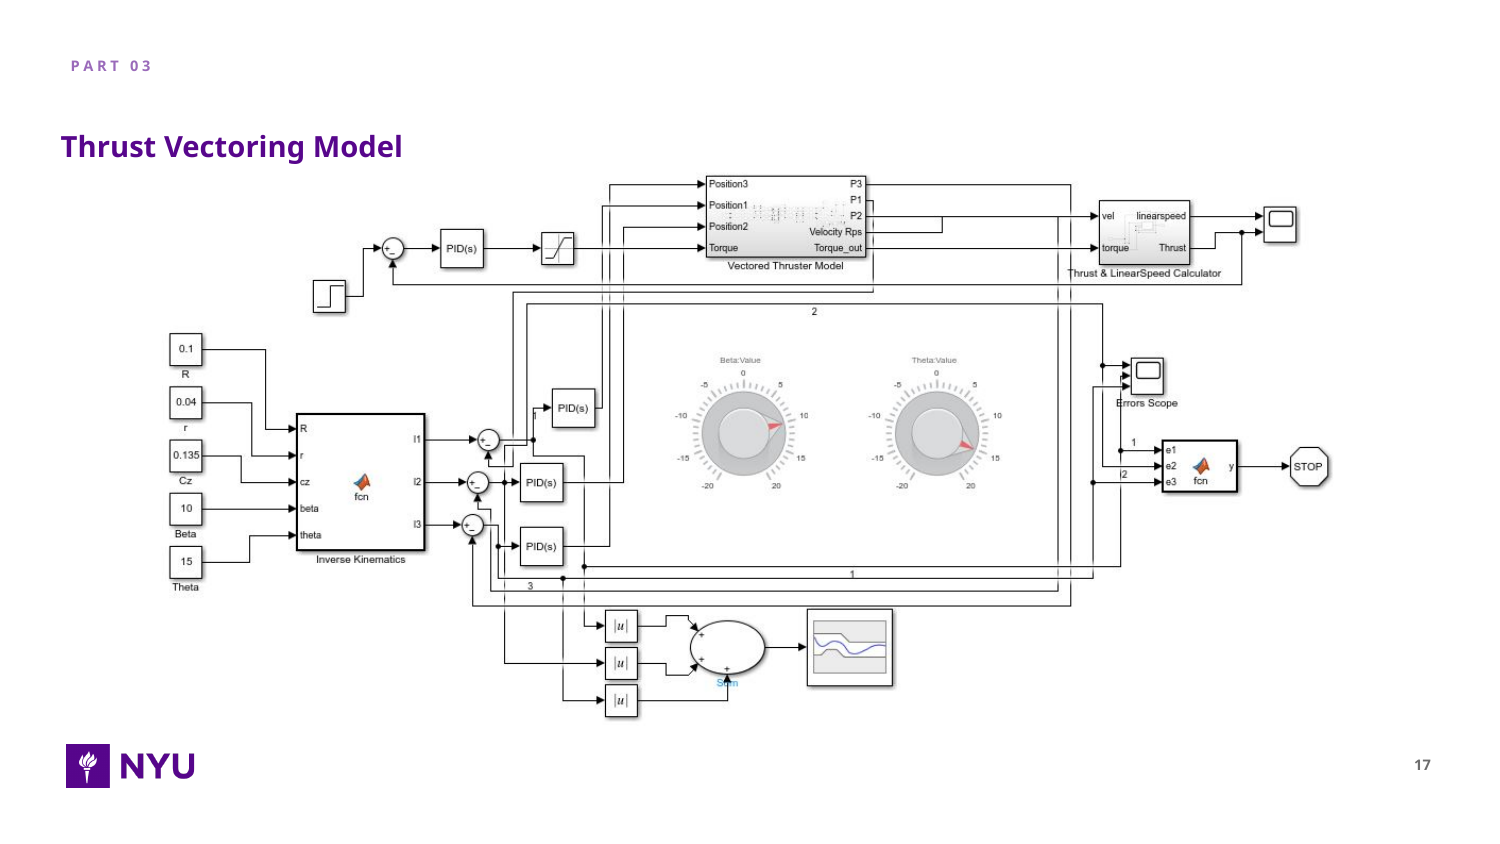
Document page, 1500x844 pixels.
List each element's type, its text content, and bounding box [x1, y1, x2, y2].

subtitle Thrust Vectoring Model [45, 108, 811, 229]
text_box P A R T 0 3 [55, 41, 456, 92]
picture [161, 164, 1339, 730]
picture [66, 744, 195, 788]
